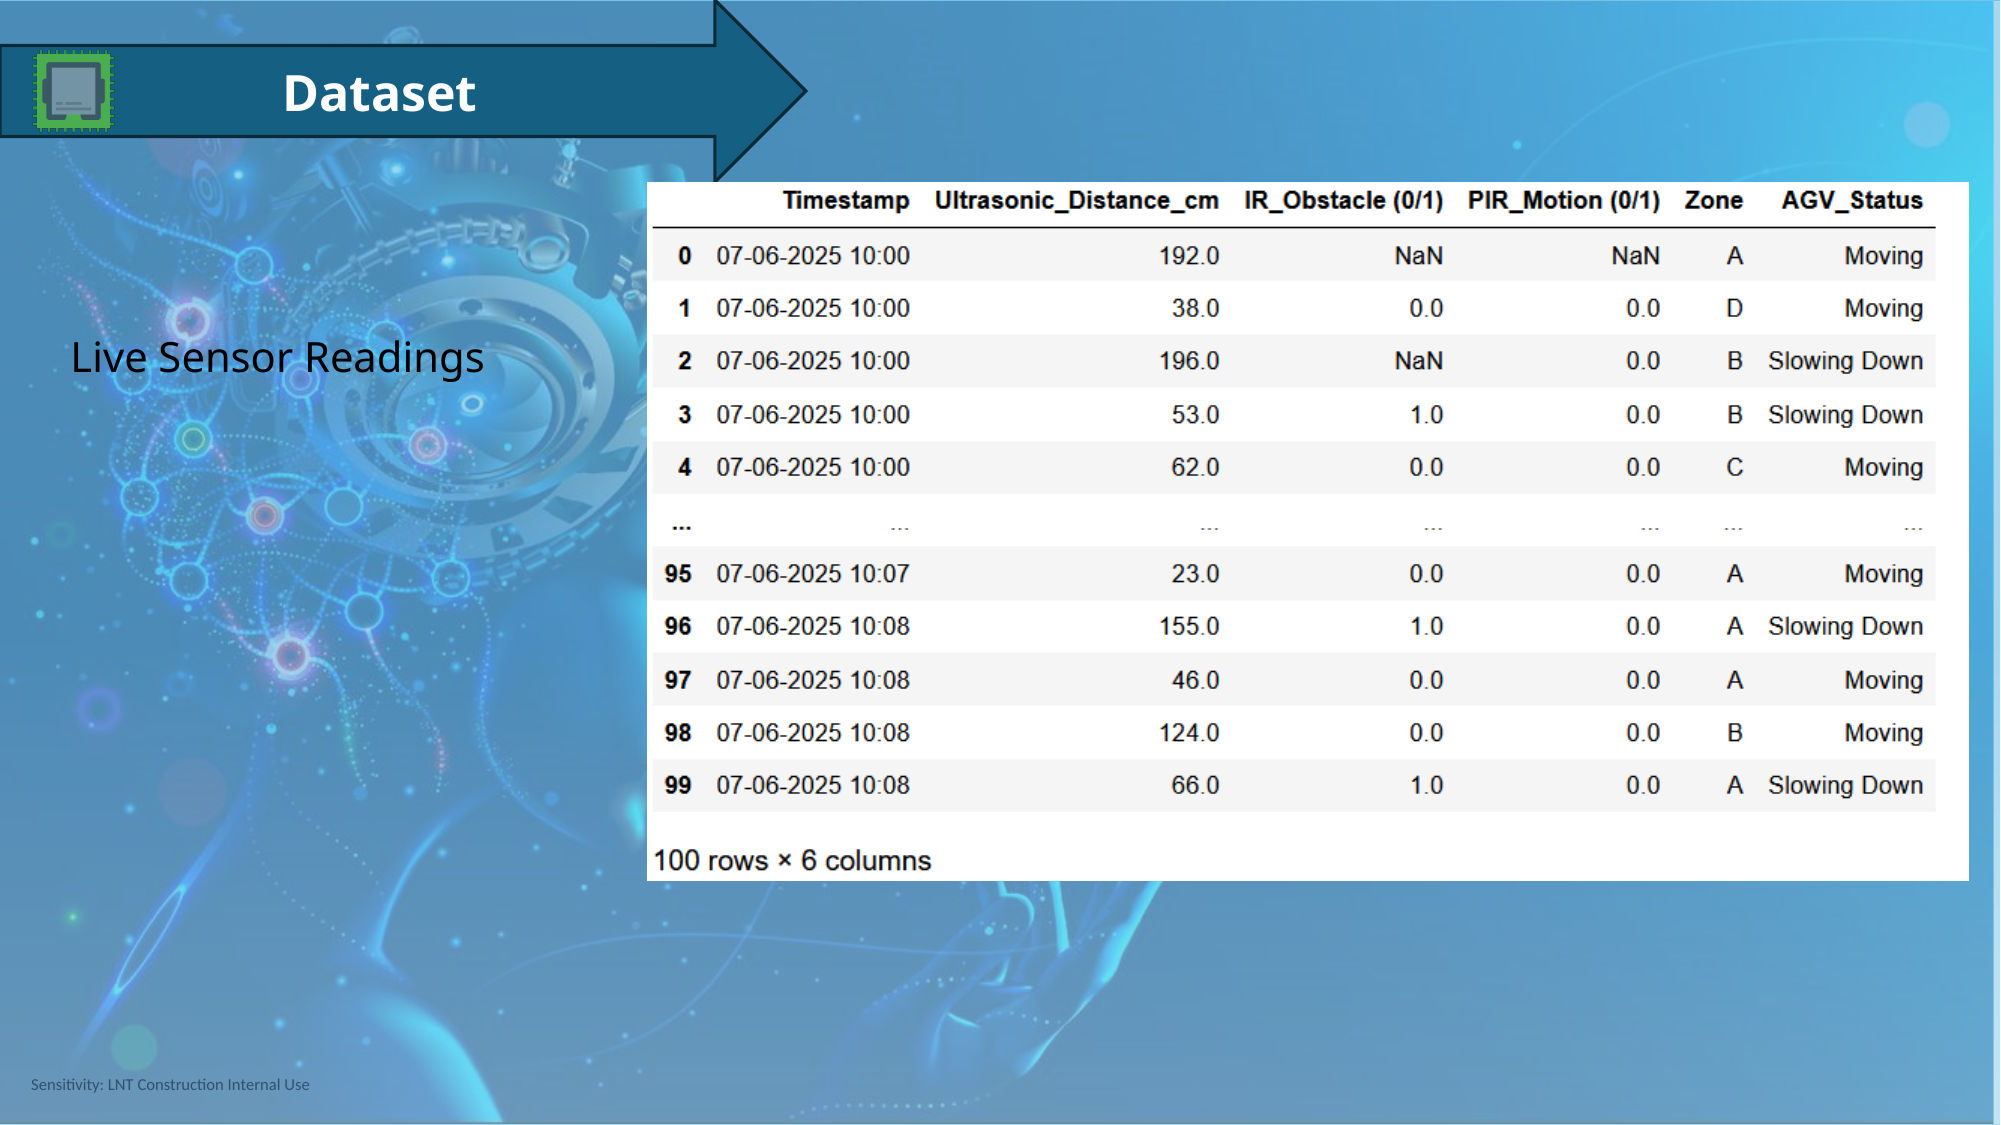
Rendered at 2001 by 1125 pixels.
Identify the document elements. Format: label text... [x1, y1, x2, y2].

picture [646, 181, 1969, 882]
text_box Dataset [0, 0, 809, 181]
picture [29, 46, 118, 135]
text_box Live Sensor Readings [55, 316, 555, 463]
